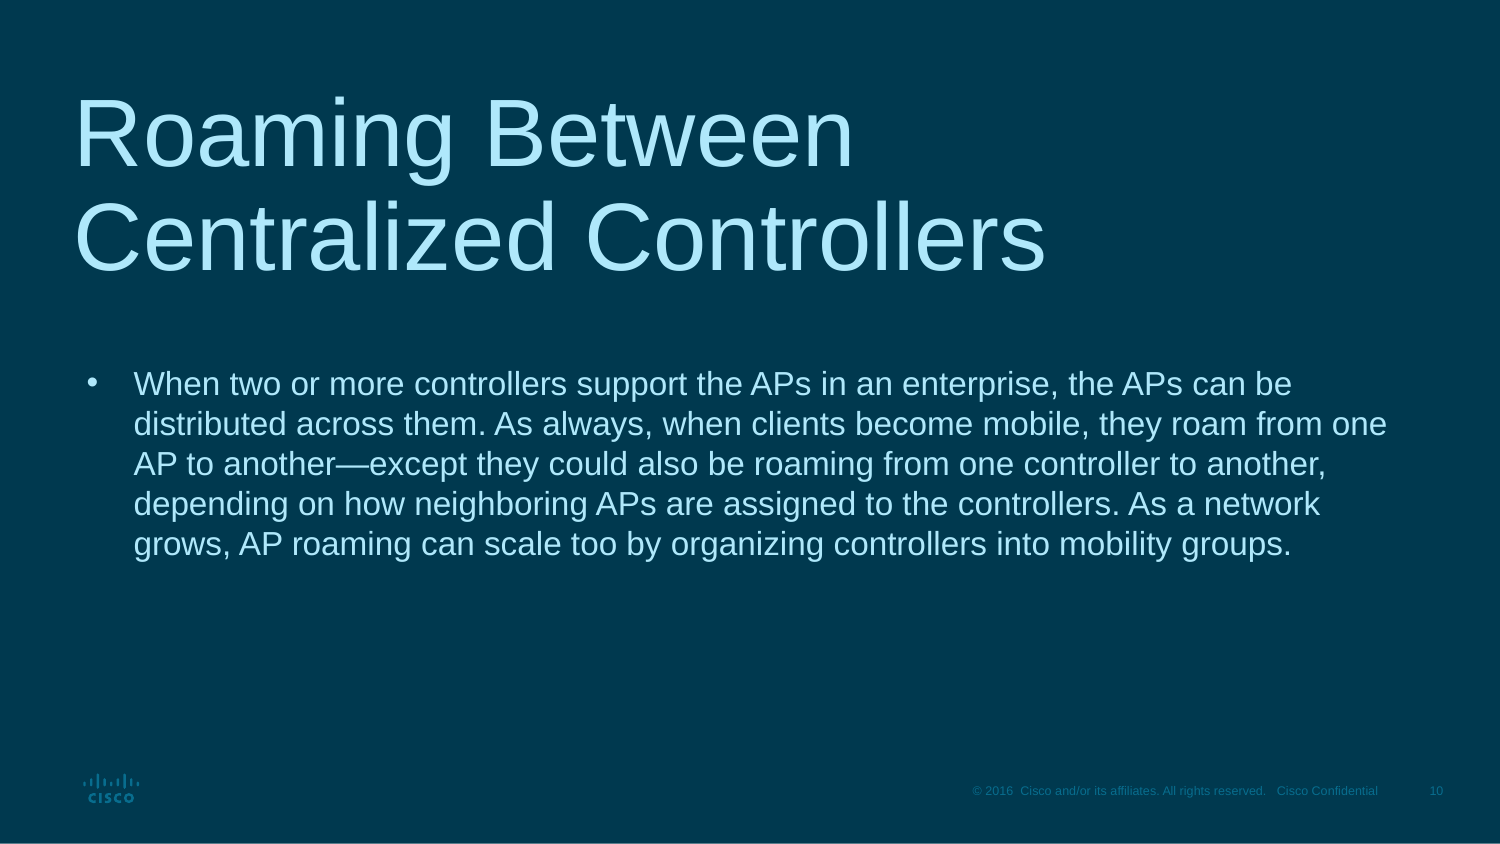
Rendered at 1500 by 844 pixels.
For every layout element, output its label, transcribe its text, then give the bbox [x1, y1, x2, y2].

title Roaming Between Centralized Controllers [58, 76, 1306, 299]
text_box When two or more controllers support the APs in an enterprise, the APs can be distributed across them. As always, when clients become mobile, they roam from one AP to another—except they could also be roaming from one controller to another, depending on how neighboring APs are assigned to the controllers. As a network grows, AP roaming can scale too by organizing controllers into mobility groups. [71, 354, 1430, 569]
